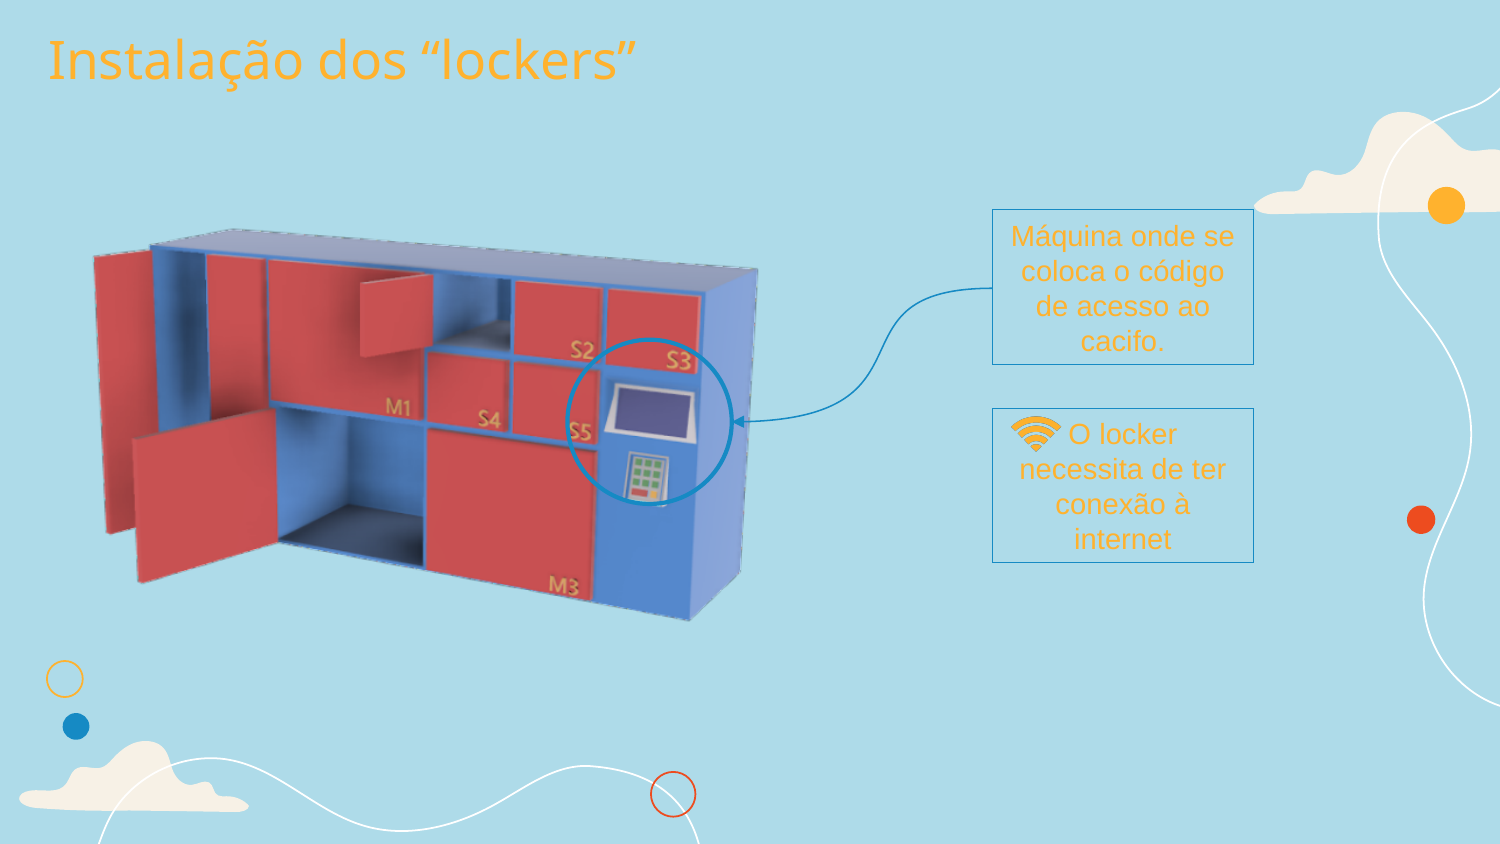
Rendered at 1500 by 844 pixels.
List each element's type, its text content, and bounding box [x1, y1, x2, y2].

text_box O locker necessita de ter conexão à internet [1052, 408, 1254, 563]
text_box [731, 287, 993, 423]
title Instalação dos “lockers” [33, 11, 1305, 106]
text_box Máquina onde se coloca o código de acesso ao cacifo. [1052, 209, 1254, 365]
picture [0, 51, 1074, 744]
